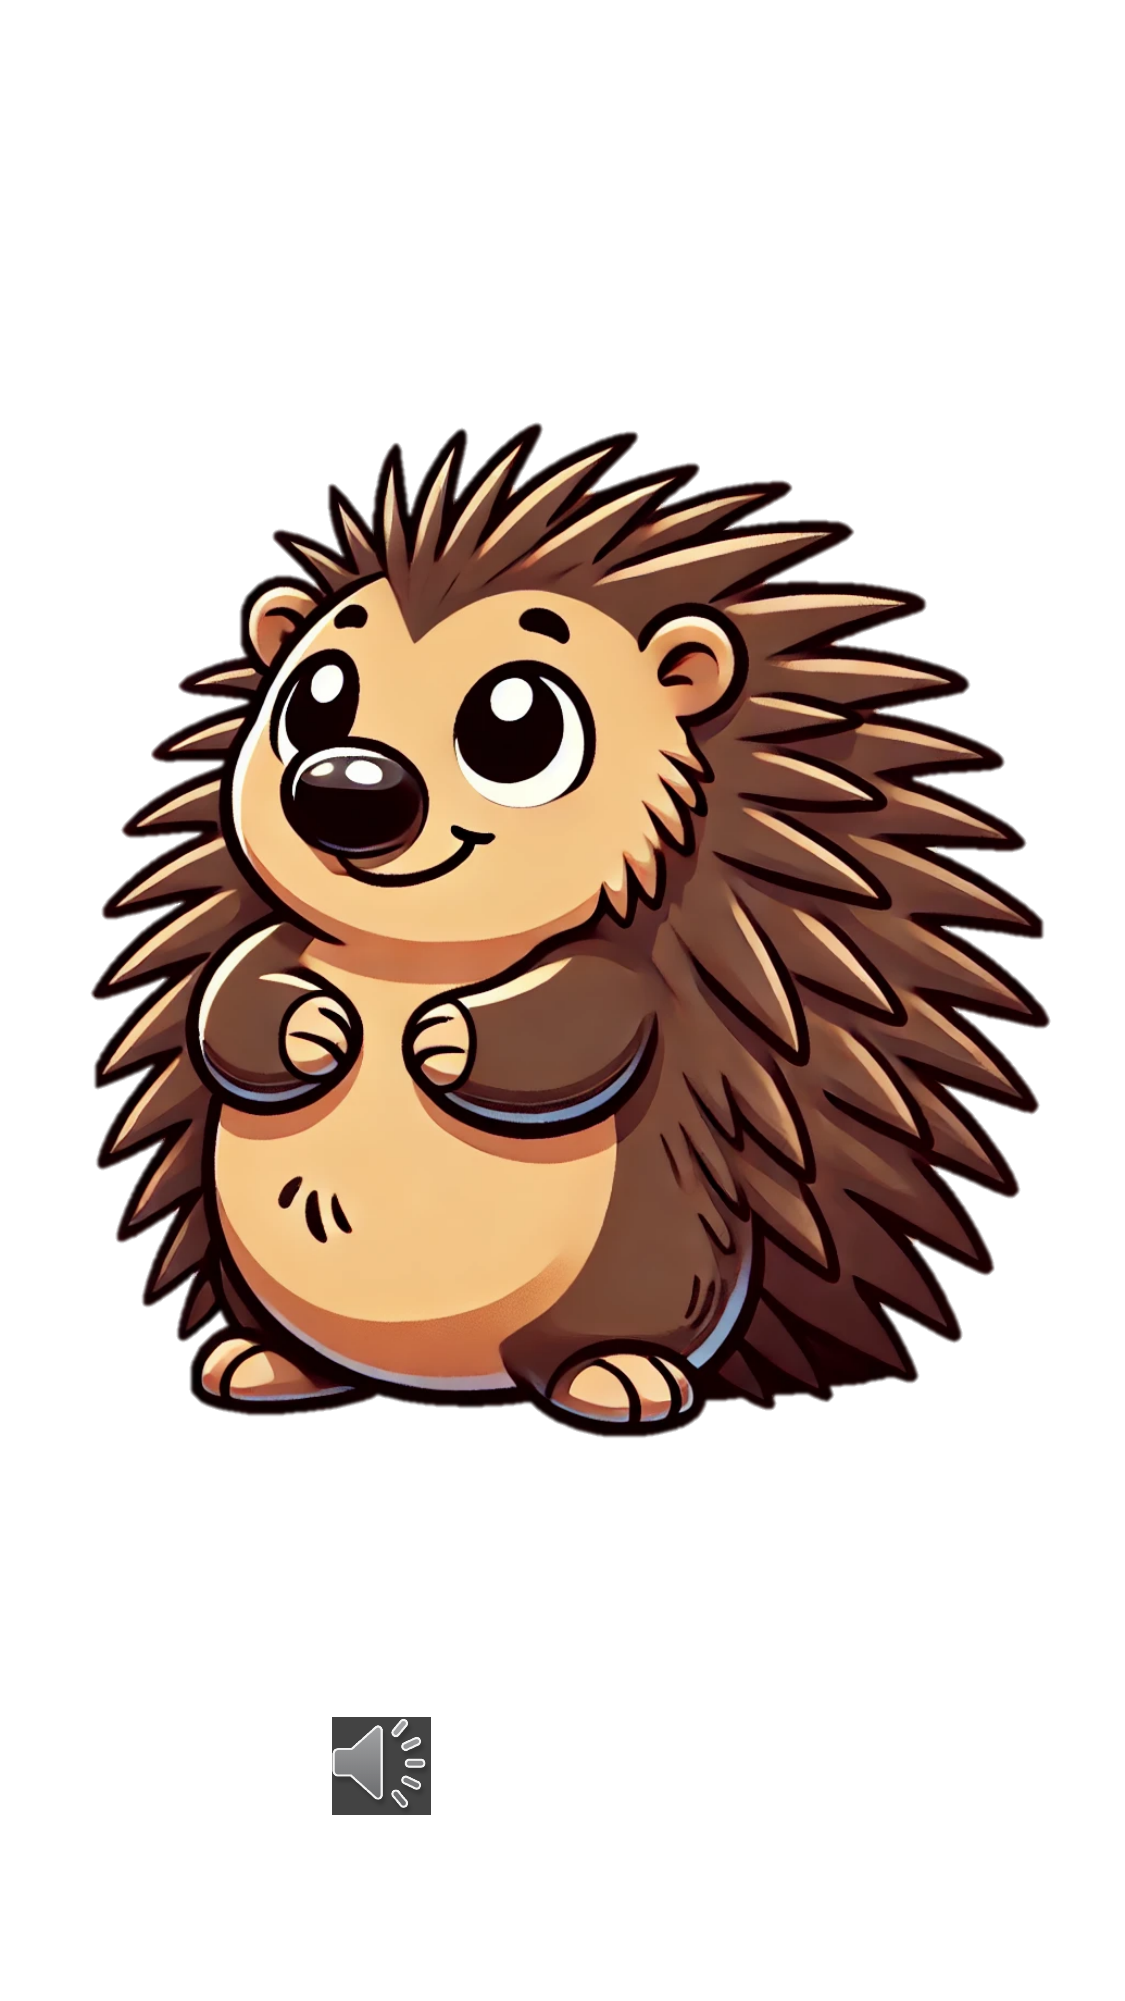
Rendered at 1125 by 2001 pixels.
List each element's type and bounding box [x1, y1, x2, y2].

picture [331, 1716, 432, 1817]
picture [12, 383, 1125, 1497]
